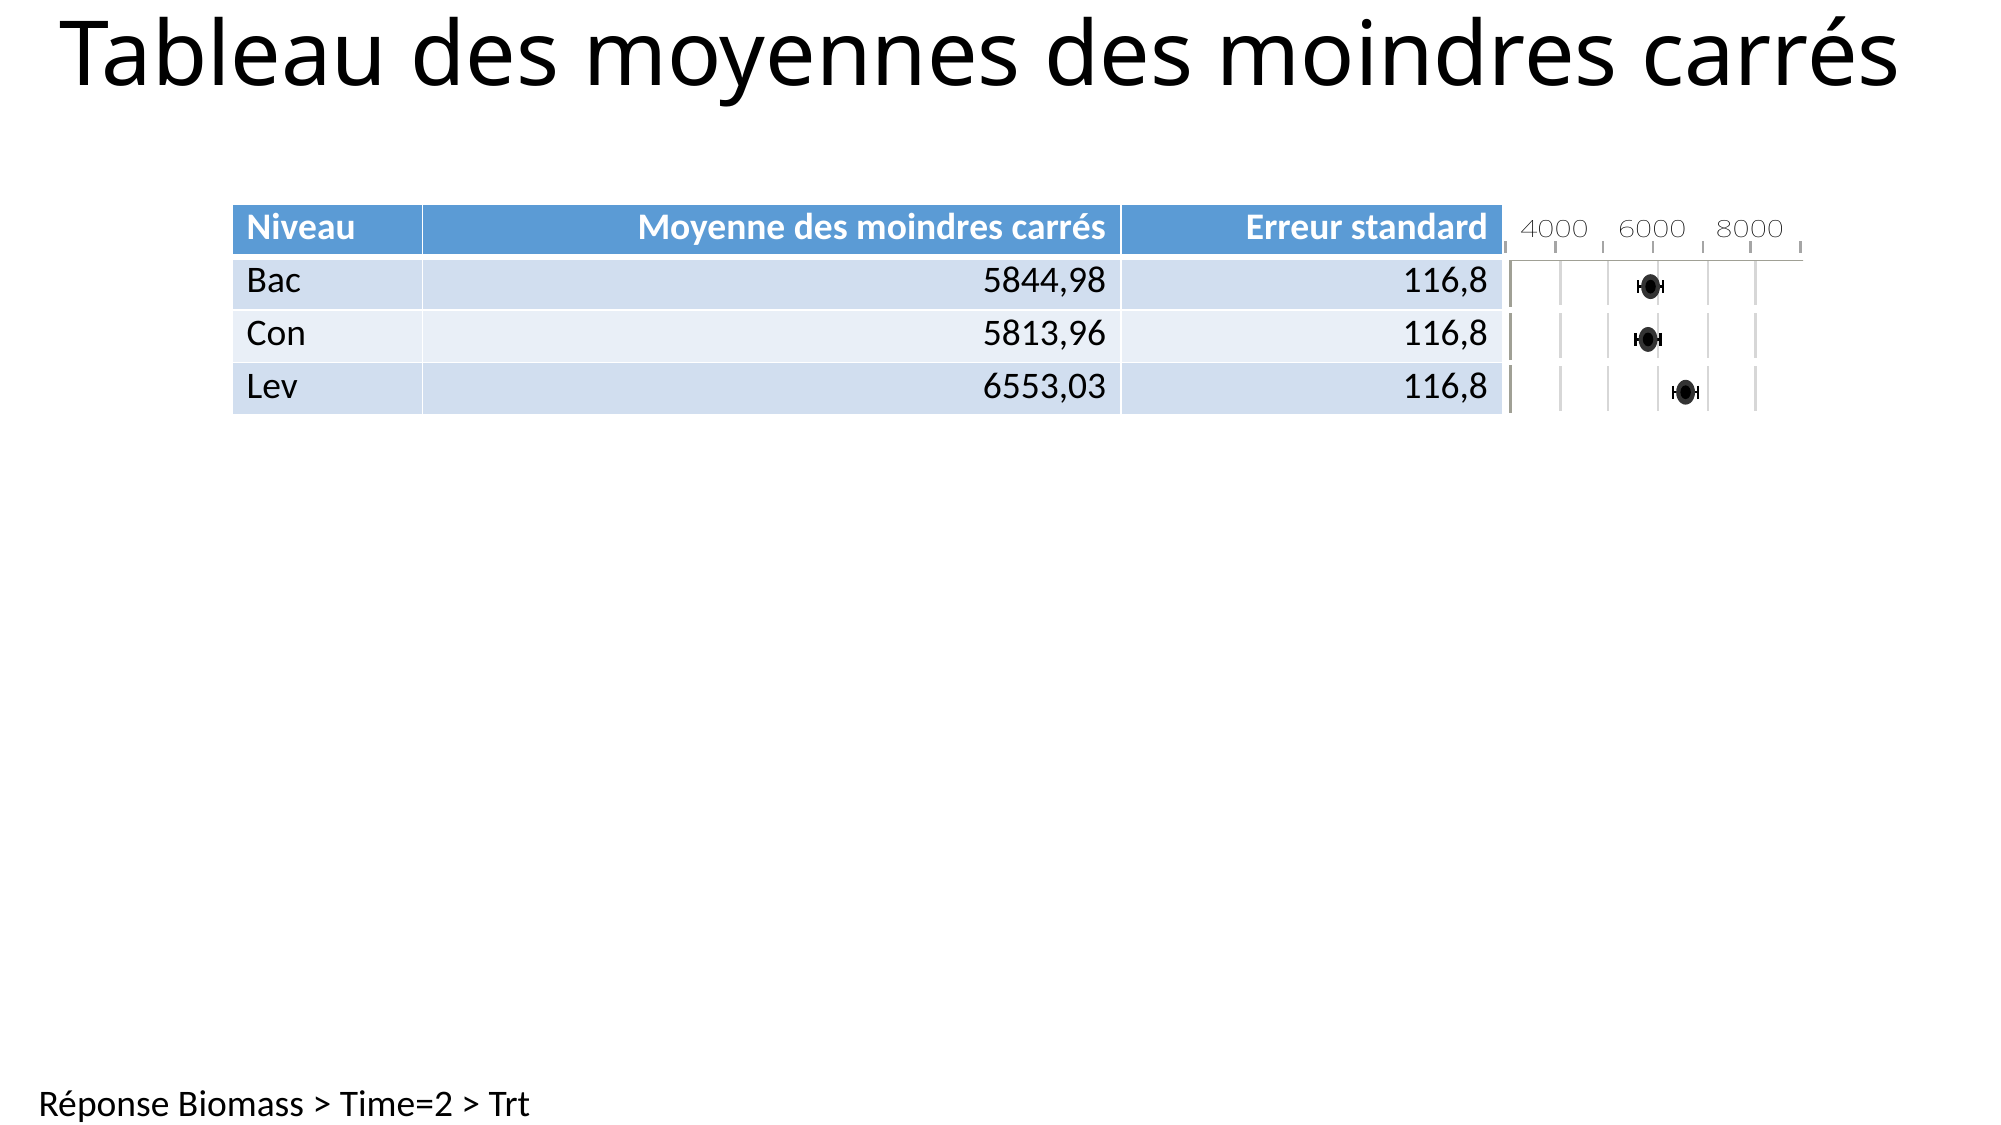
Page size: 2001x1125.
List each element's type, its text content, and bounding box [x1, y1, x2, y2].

table_cell 5813,96 [423, 311, 1120, 362]
table_cell 6553,03 [423, 363, 1120, 414]
table_cell 116,8 [1122, 311, 1502, 362]
table_header Moyenne des moindres carrés [423, 205, 1120, 254]
table_cell Bac [233, 260, 422, 309]
table_header [1504, 205, 1805, 254]
table_cell [1504, 363, 1805, 414]
text_box Réponse Biomass > Time=2 > Trt [38, 1079, 531, 1125]
table_cell [1504, 311, 1805, 362]
table_cell 116,8 [1122, 363, 1502, 414]
table_cell [1504, 260, 1805, 309]
table_header Erreur standard [1122, 205, 1502, 254]
title Tableau des moyennes des moindres carrés [0, 0, 1963, 113]
table_cell 5844,98 [423, 260, 1120, 309]
table_cell 116,8 [1122, 260, 1502, 309]
table_cell Lev [233, 363, 422, 414]
table_header Niveau [233, 205, 422, 254]
table_cell Con [233, 311, 422, 362]
